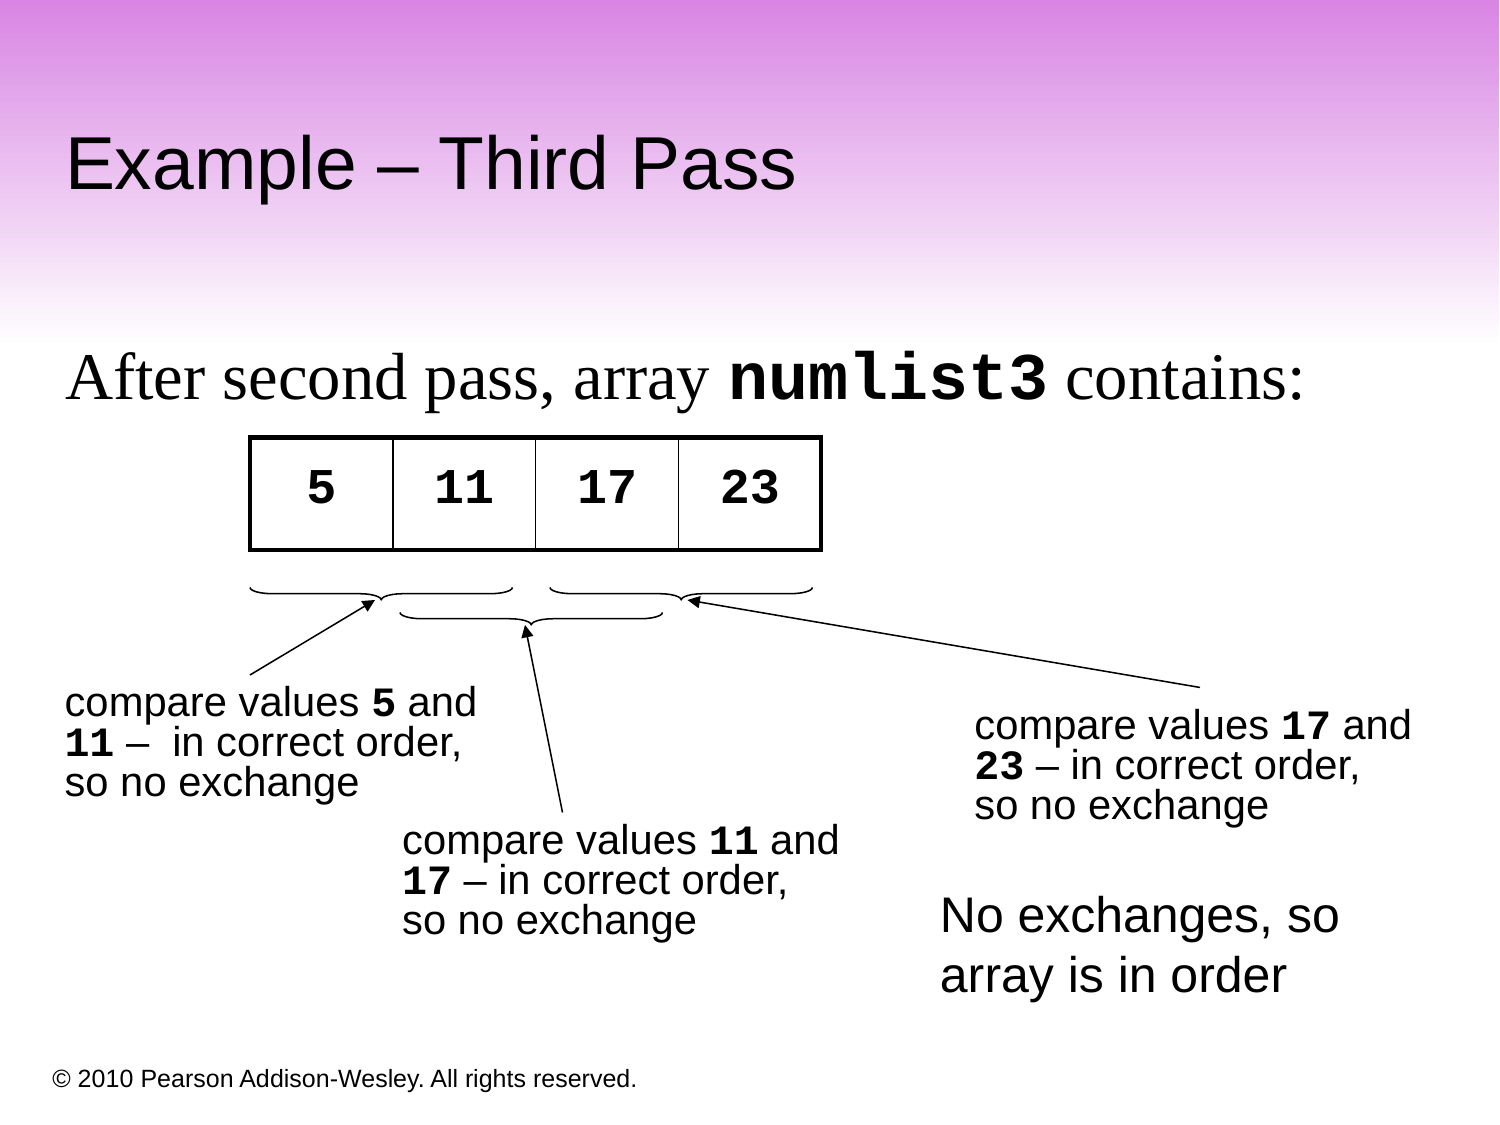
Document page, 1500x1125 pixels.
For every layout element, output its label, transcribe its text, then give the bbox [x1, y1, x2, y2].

text_box [249, 600, 376, 676]
text_box compare values 5 and 11 – in correct order, so no exchange [49, 677, 504, 813]
text_box [549, 587, 813, 600]
table_header 5 [252, 440, 392, 548]
text_box [687, 595, 1201, 688]
text_box [249, 587, 513, 600]
text_box compare values 11 and 17 – in correct order, so no exchange [387, 815, 855, 950]
table_header 23 [679, 440, 819, 548]
text_box compare values 17 and 23 – in correct order, so no exchange [959, 699, 1428, 835]
title Example – Third Pass [50, 49, 1463, 213]
text_box No exchanges, so array is in order [925, 874, 1369, 1010]
text_box [399, 612, 663, 625]
table_header 11 [394, 440, 535, 548]
text_box [521, 624, 563, 813]
list After second pass, array numlist3 contains: [50, 324, 1438, 1000]
table_header 17 [536, 440, 678, 548]
